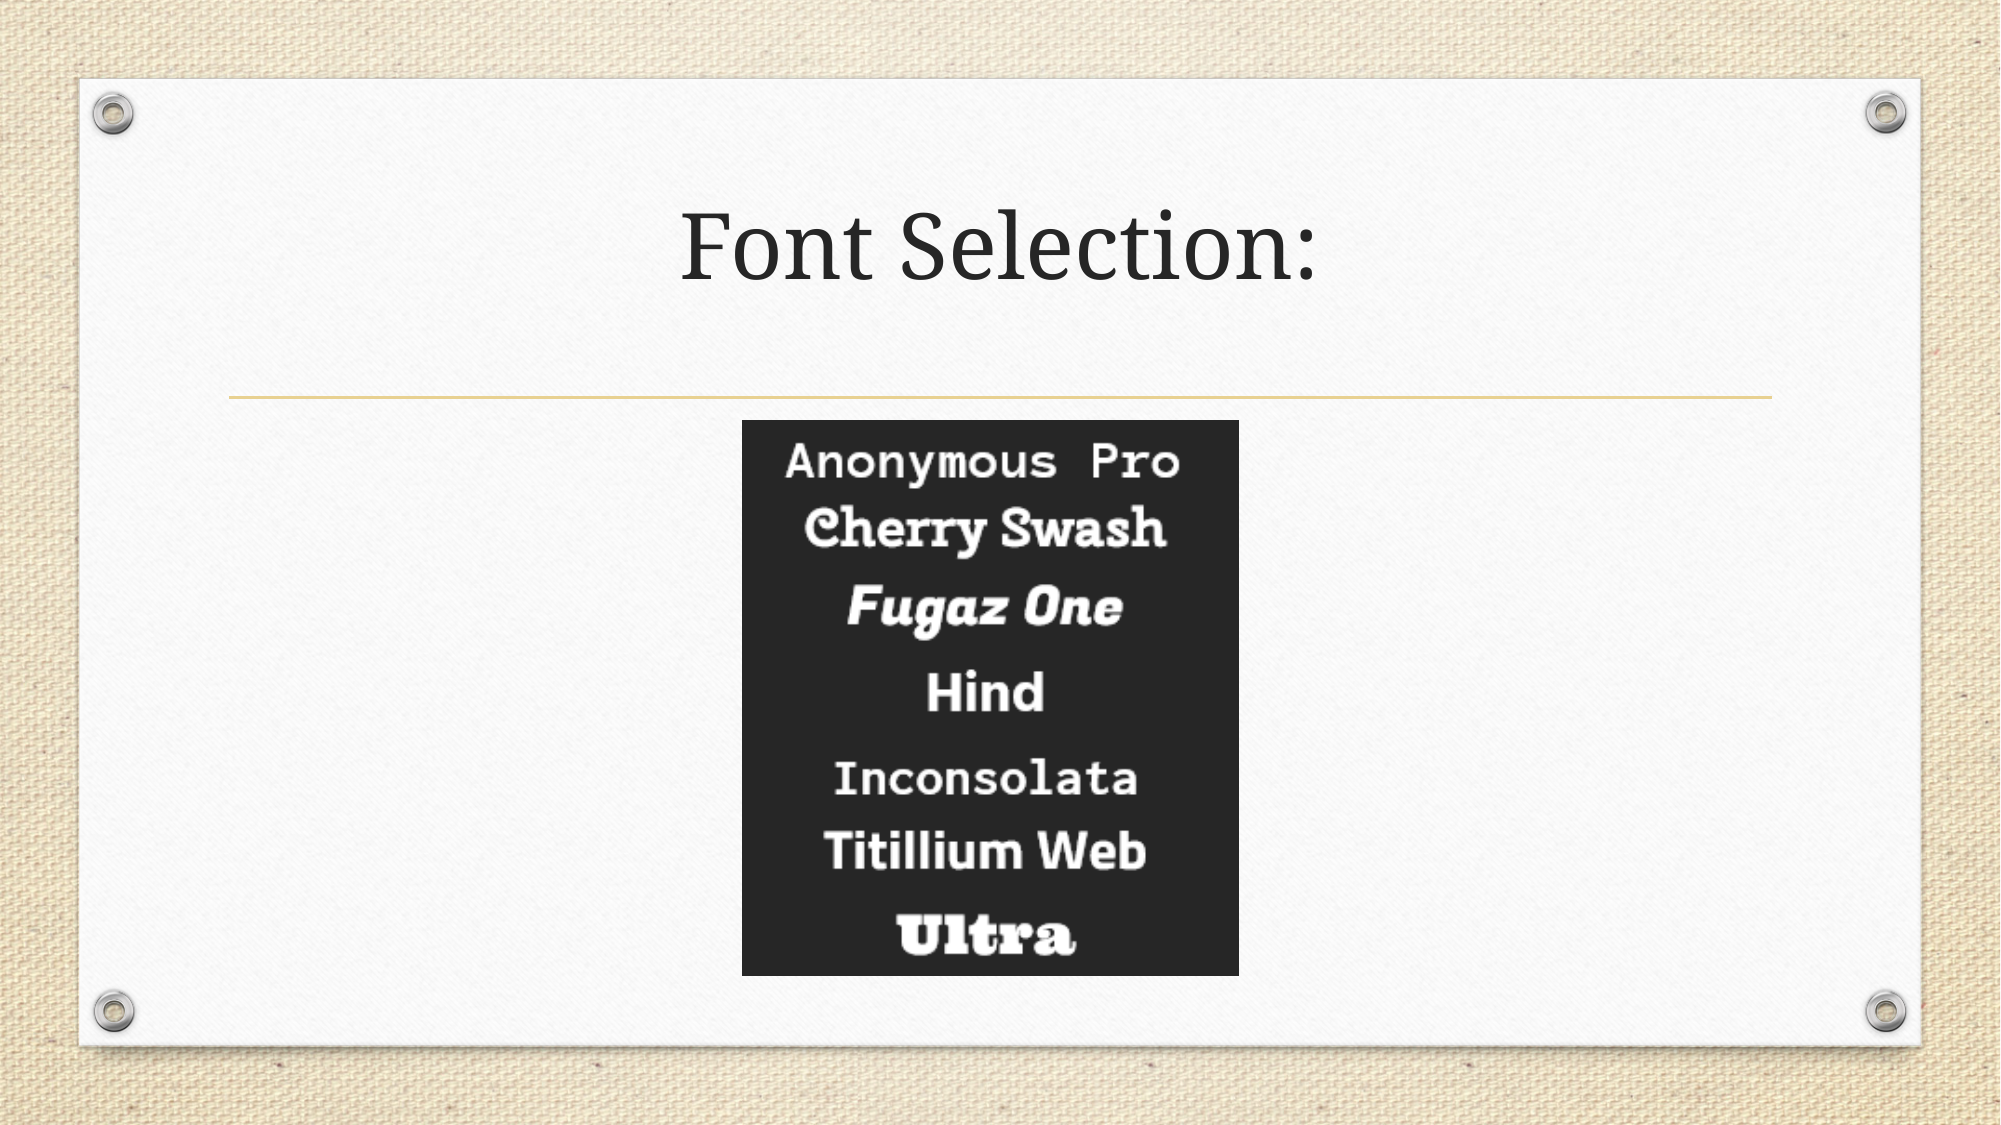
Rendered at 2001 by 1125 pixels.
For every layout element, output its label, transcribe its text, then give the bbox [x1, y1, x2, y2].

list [742, 420, 1240, 977]
title Font Selection: [212, 161, 1788, 325]
picture [0, 0, 2001, 1125]
